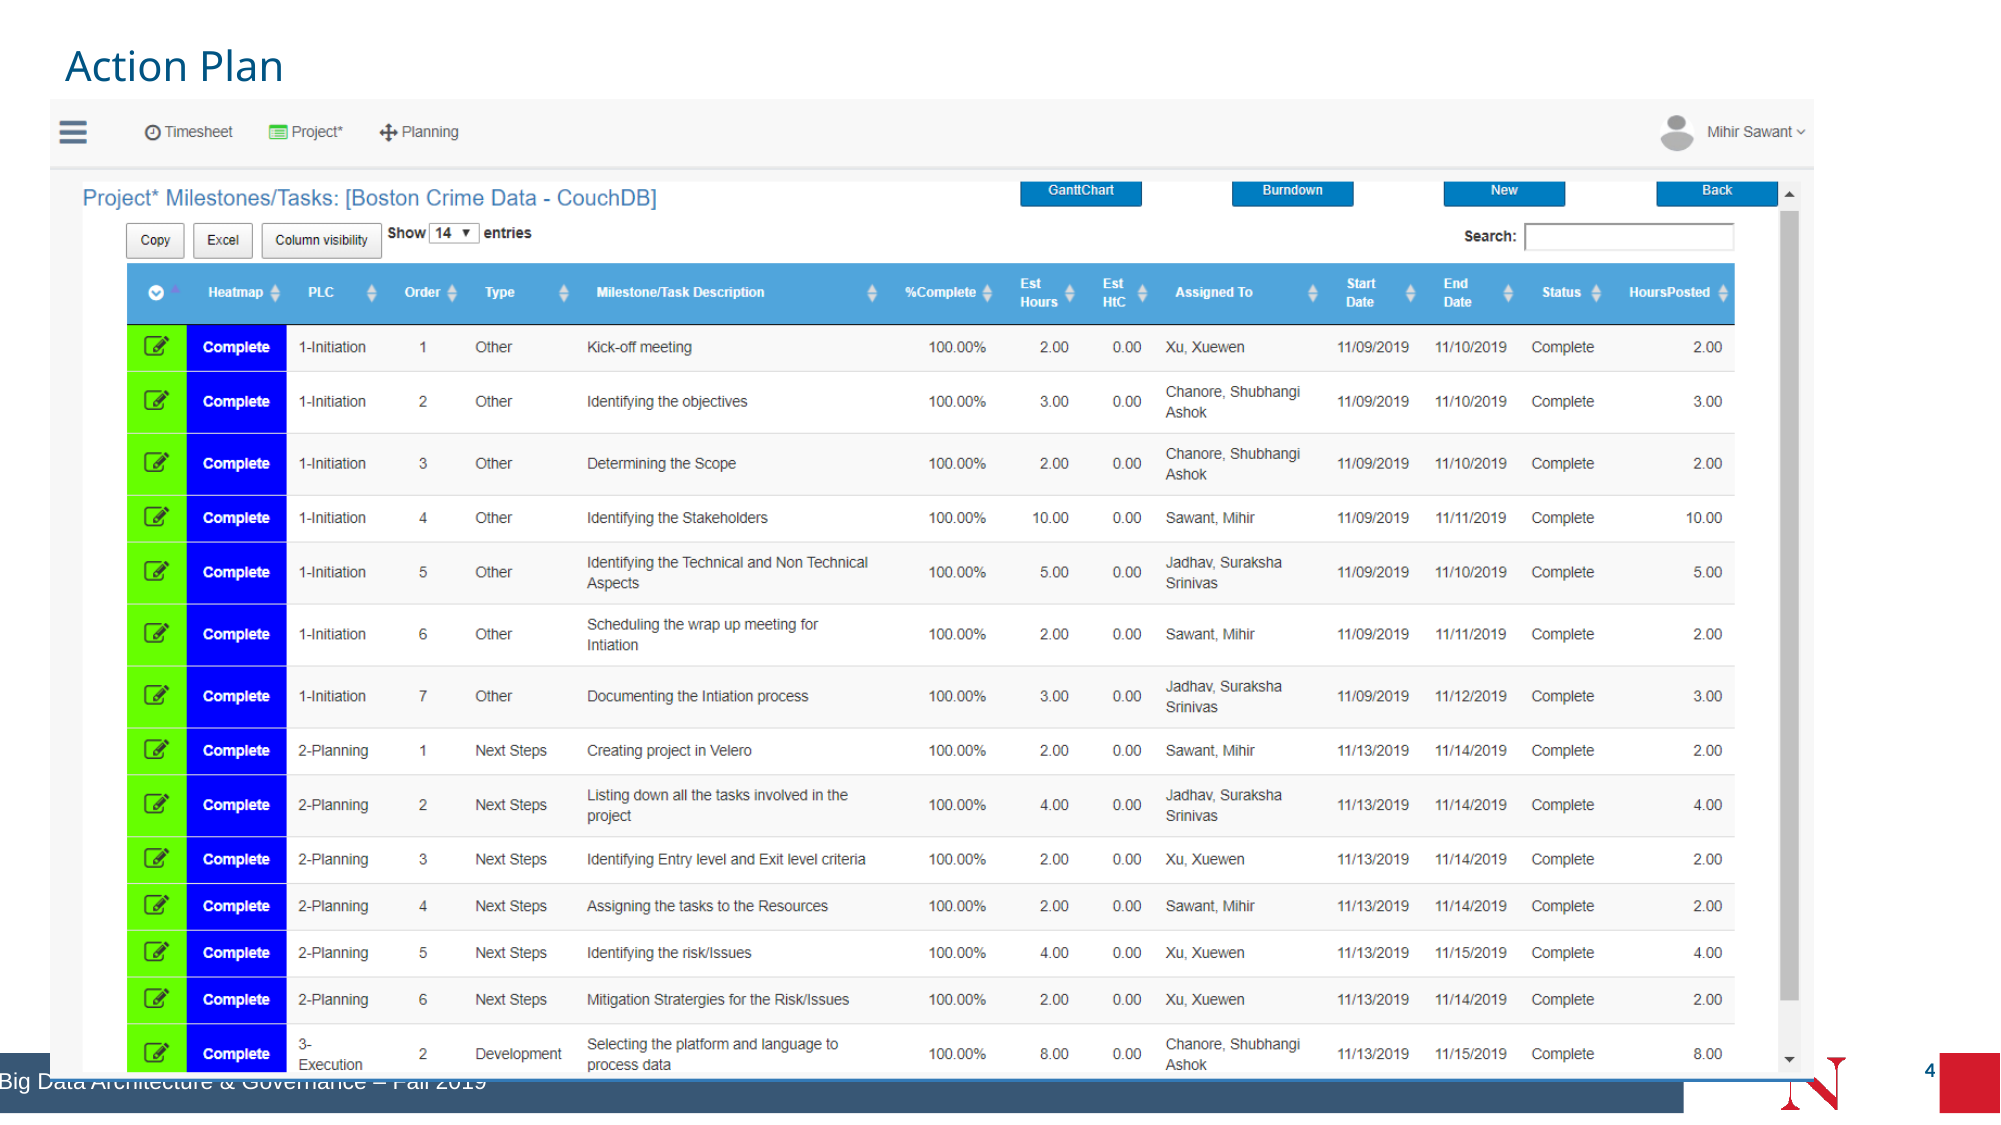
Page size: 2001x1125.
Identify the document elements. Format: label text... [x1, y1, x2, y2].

picture [49, 99, 1857, 1125]
title Action Plan [50, 27, 1776, 99]
